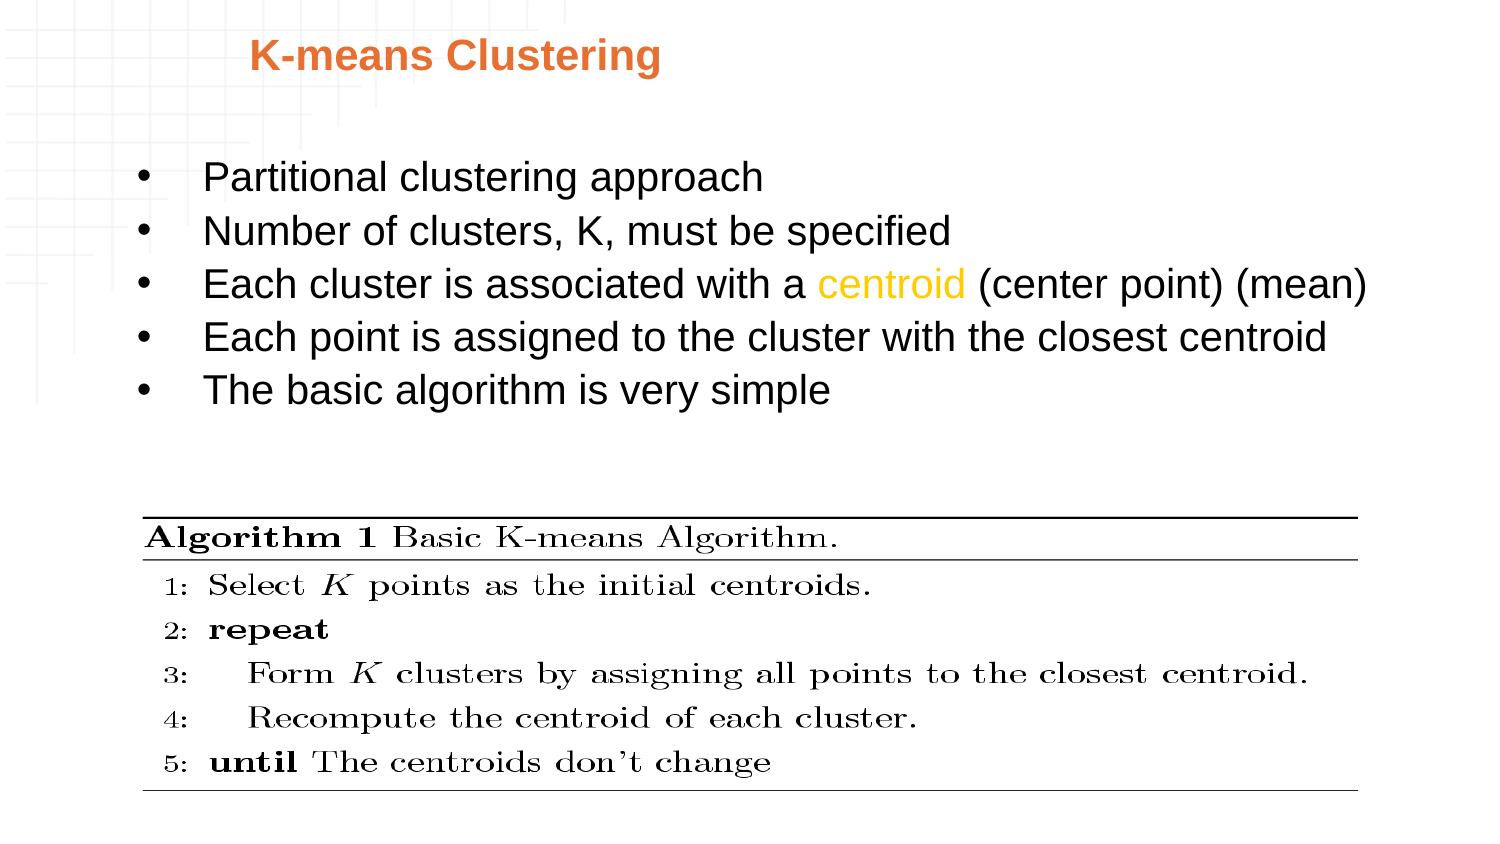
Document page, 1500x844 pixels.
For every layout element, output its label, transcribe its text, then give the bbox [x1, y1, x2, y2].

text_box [109, 494, 1358, 819]
list Partitional clustering approach Number of clusters, K, must be specified Each cluster is associated with a centroid (center point) (mean) Each point is assigned to the cluster with the closest centroid The basic algorithm is very simple [121, 140, 1418, 450]
title K-means Clustering [234, 18, 1254, 87]
